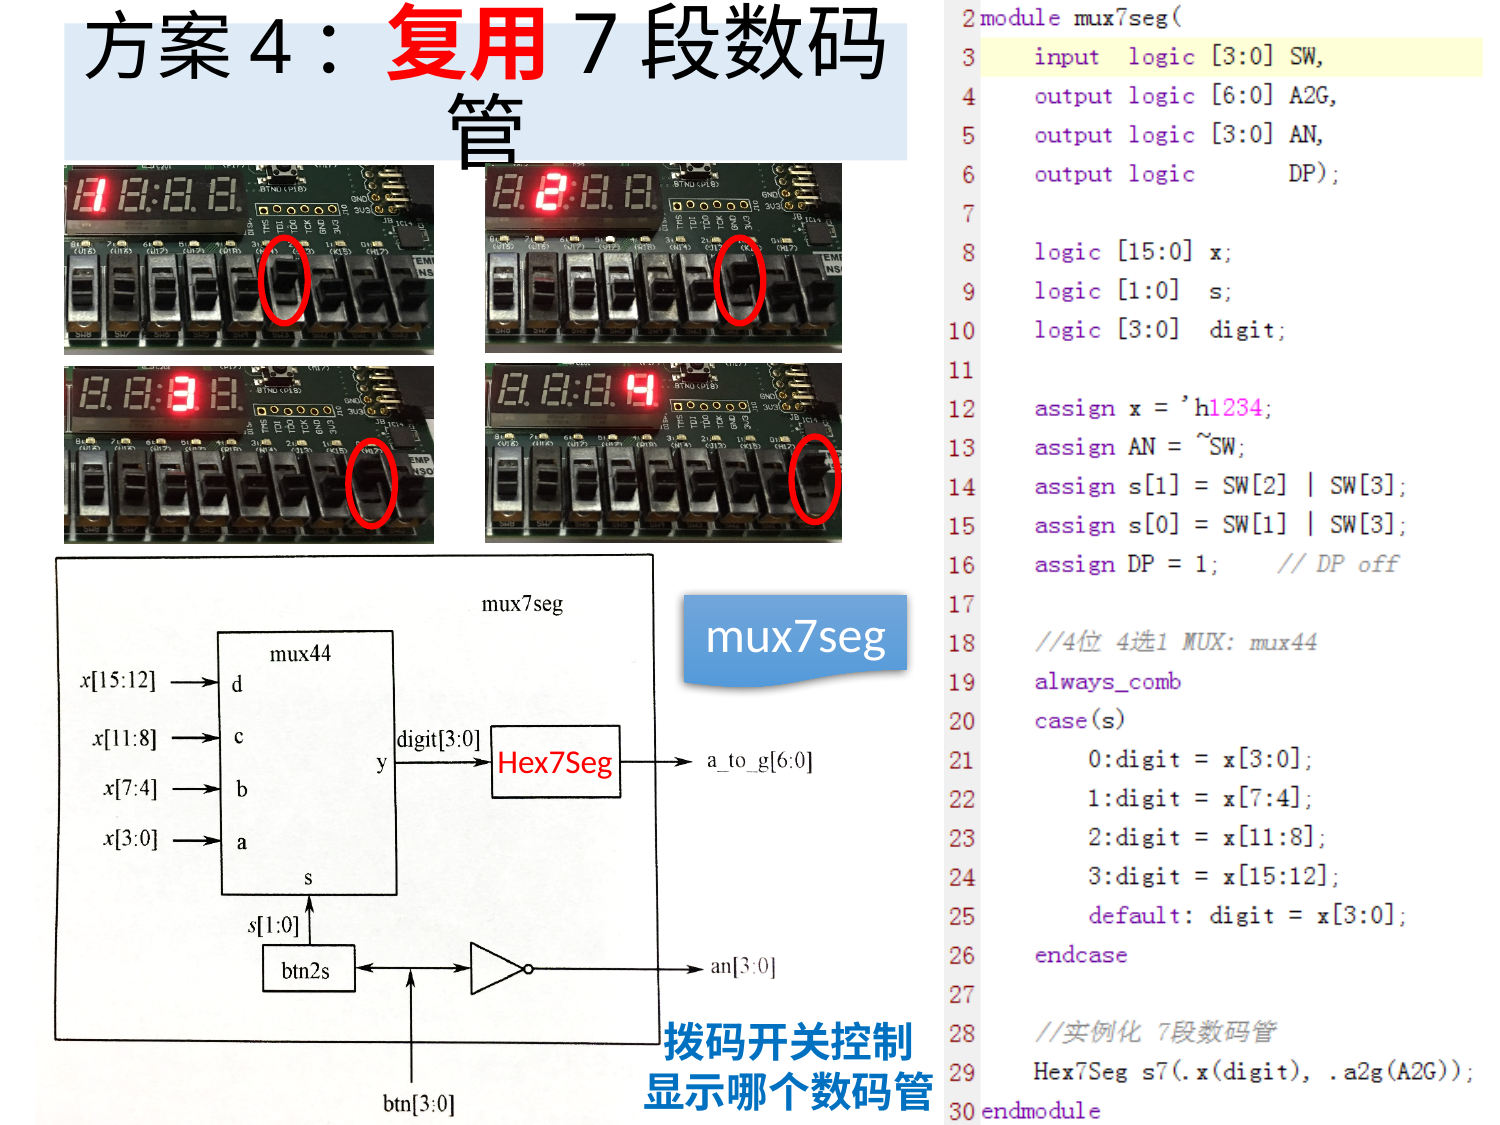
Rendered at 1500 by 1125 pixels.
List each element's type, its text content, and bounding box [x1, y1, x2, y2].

text_box 拨码开关控制 显示哪个数码管 [839, 1008, 944, 1124]
picture [485, 363, 842, 543]
title 方案4：复用7段数码管 [64, 23, 908, 161]
picture [944, 0, 1484, 1125]
text_box mux7seg [839, 594, 908, 674]
picture [485, 163, 842, 353]
picture [64, 366, 434, 544]
picture [64, 165, 434, 355]
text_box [34, 544, 839, 1125]
